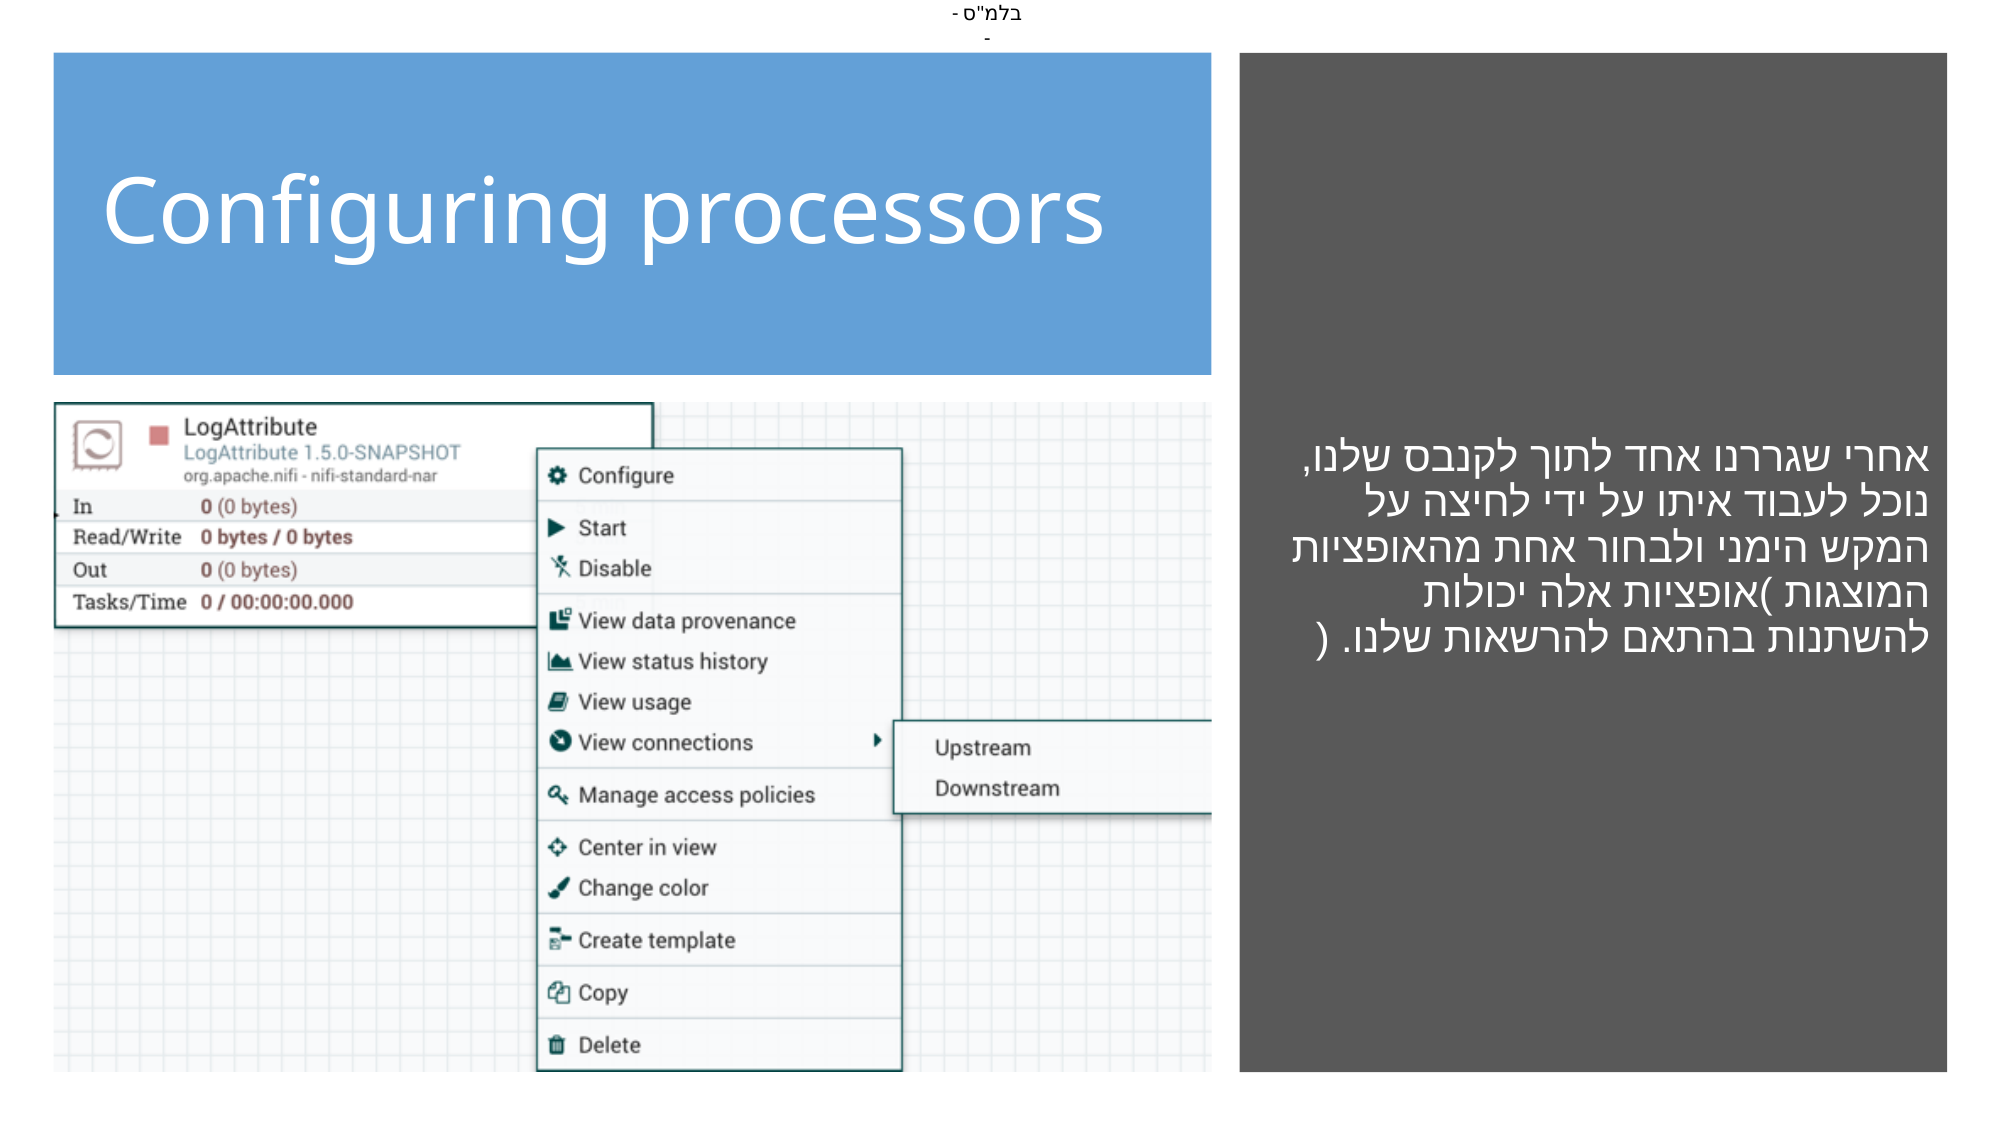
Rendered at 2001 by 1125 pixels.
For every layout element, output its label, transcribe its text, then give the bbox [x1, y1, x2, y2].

picture [53, 402, 1212, 1072]
text_box [53, 52, 1212, 376]
list אחרי שגררנו אחד לתוך לקנבס שלנו, נוכל לעבוד איתו על ידי לחיצה על המקש הימני ולבחור אחת מהאופציות המוצגות )אופציות אלה יכולות להשתנות בהתאם להרשאות שלנו. ( [1246, 150, 1946, 947]
title Configuring processors [85, 80, 1168, 348]
text_box [1239, 52, 1948, 1073]
